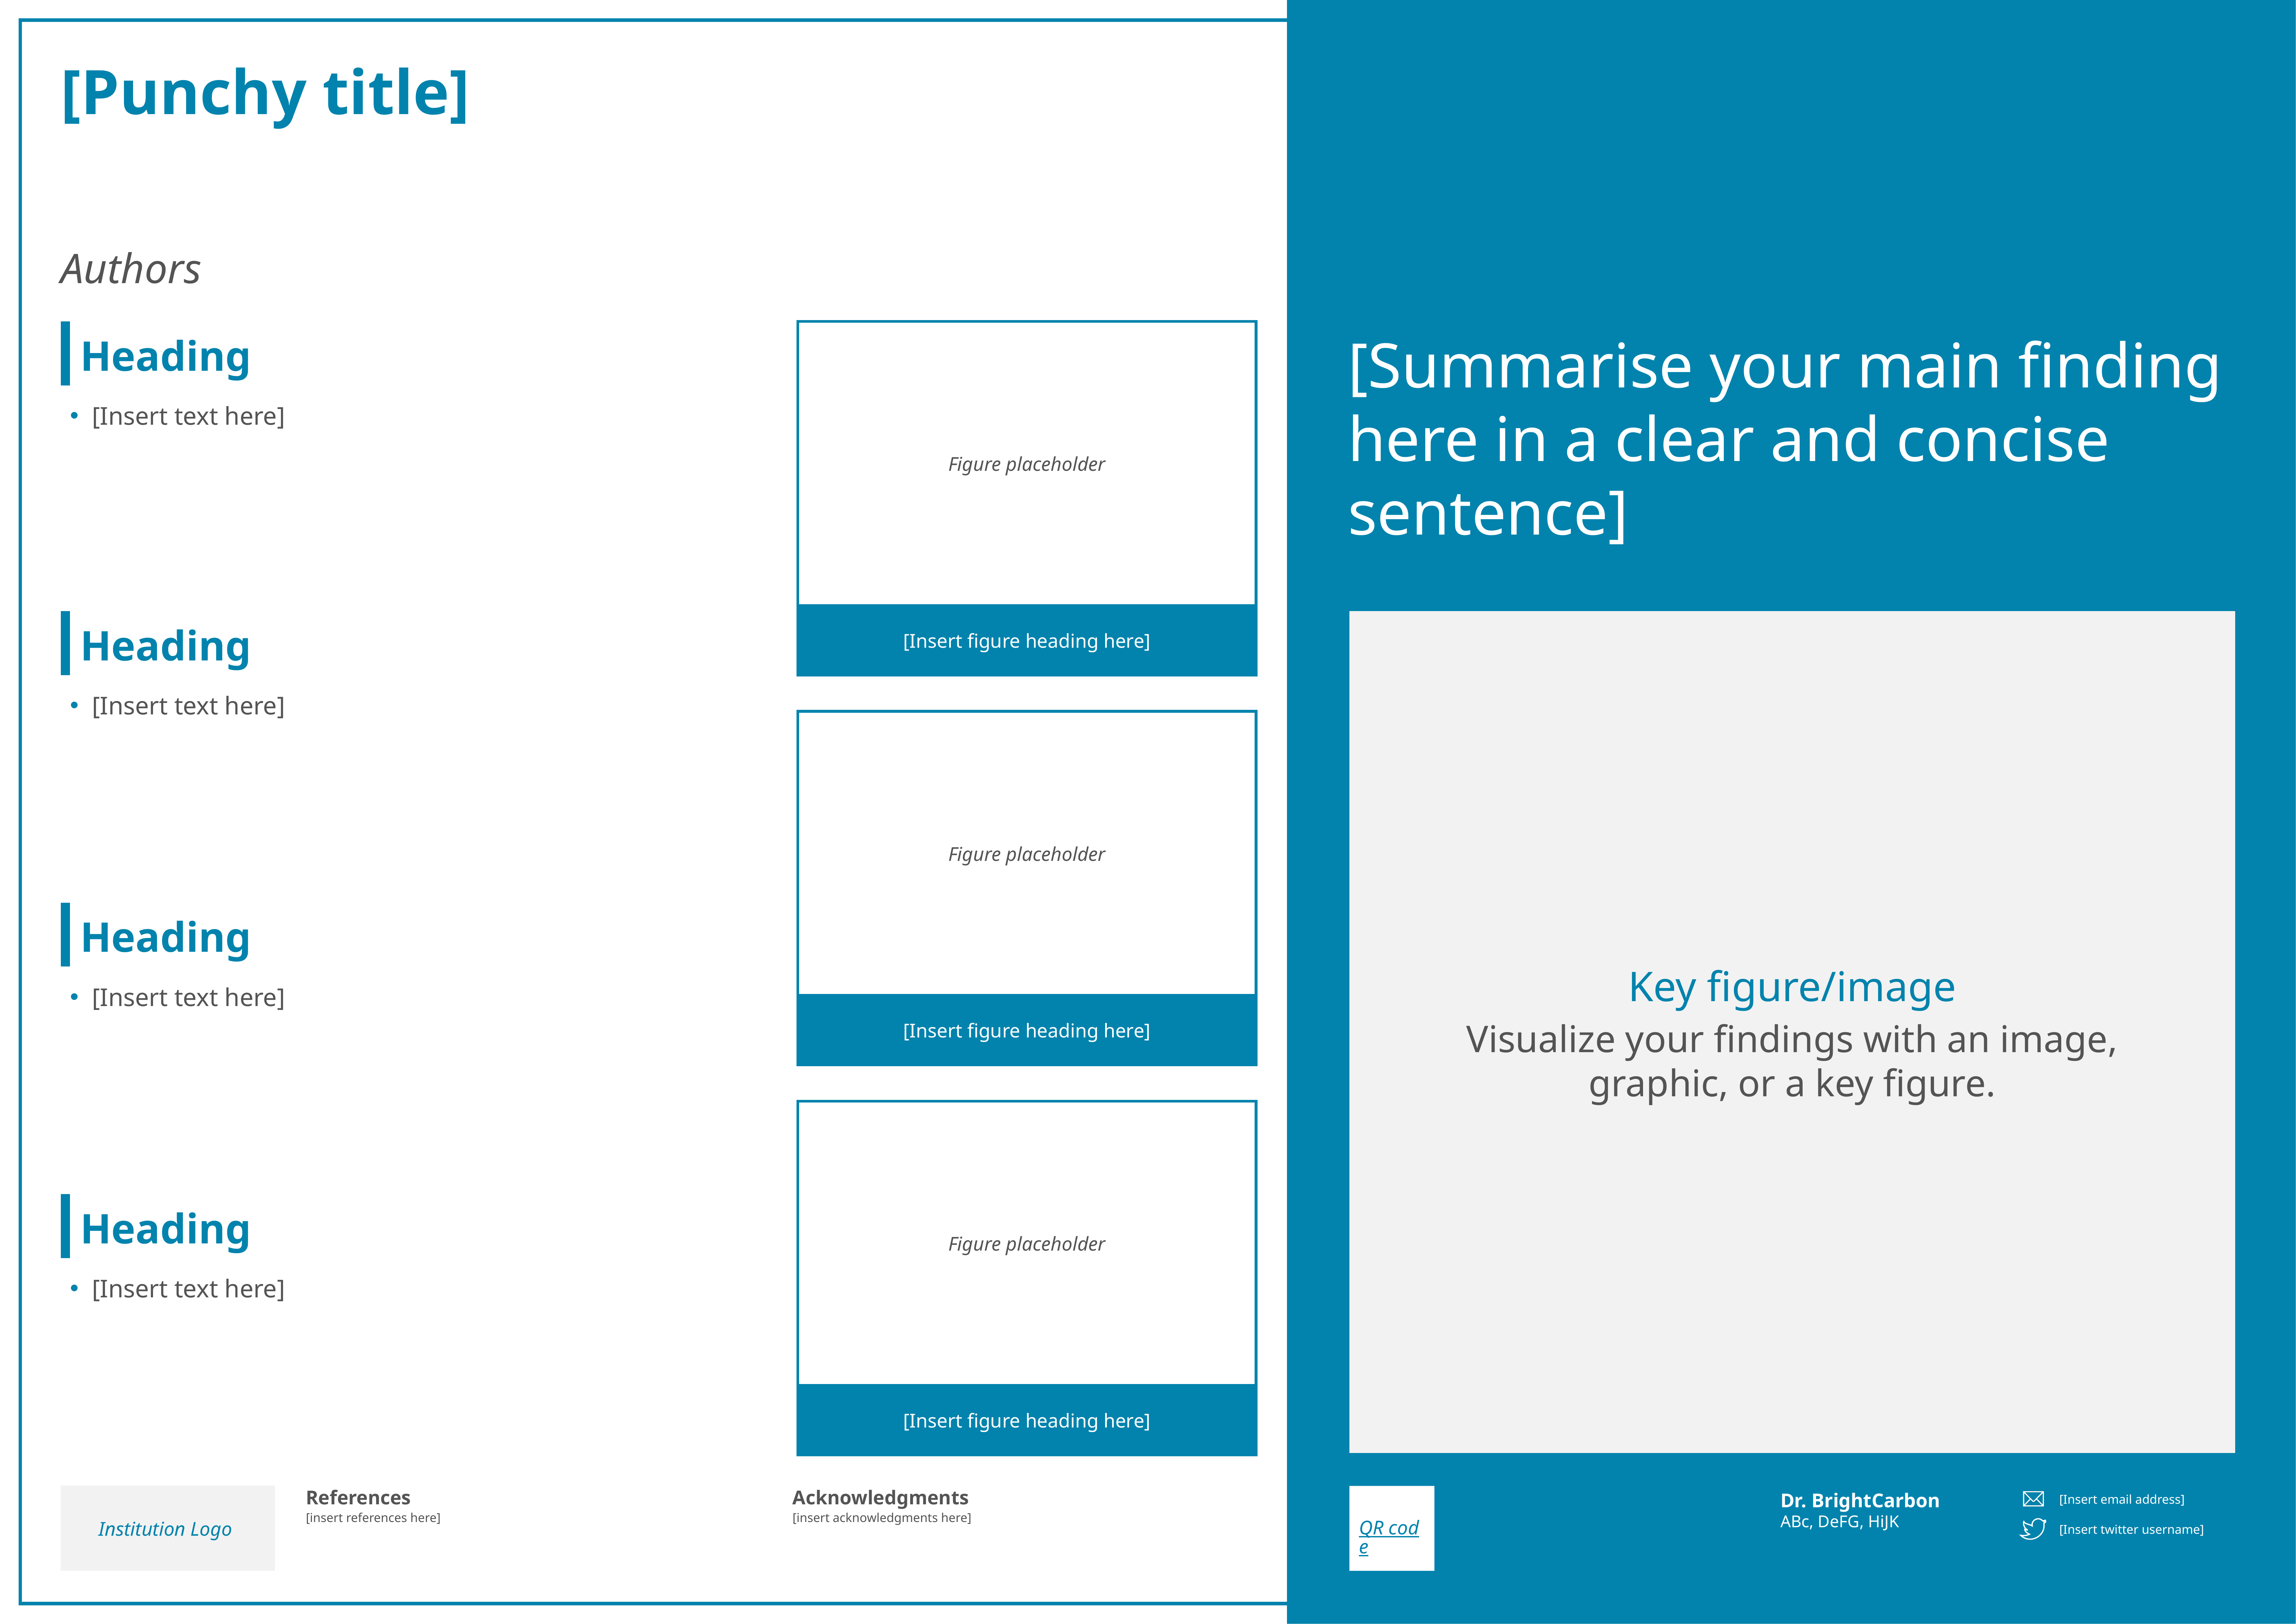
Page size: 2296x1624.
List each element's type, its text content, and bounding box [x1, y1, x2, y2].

text_box [Insert text here] [60, 391, 766, 580]
text_box [Insert text here] [60, 680, 766, 872]
text_box Dr. BrightCarbon ABc, DeFG, HiJK [1775, 1486, 1990, 1571]
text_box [60, 321, 766, 386]
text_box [797, 1101, 1256, 1455]
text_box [60, 1194, 766, 1259]
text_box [2021, 1486, 2235, 1539]
text_box Institution Logo [60, 1485, 275, 1571]
text_box Key figure/image Visualize your findings with an image, graphic, or a key figure. [1349, 611, 2235, 1453]
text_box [797, 321, 1256, 675]
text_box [797, 711, 1256, 1065]
text_box [Punchy title] [60, 53, 1256, 210]
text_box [60, 902, 766, 968]
text_box [Insert text here] [60, 972, 766, 1164]
text_box QR code [1349, 1486, 1434, 1571]
text_box Authors [60, 242, 1256, 293]
text_box [Insert text here] [60, 1263, 766, 1455]
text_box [60, 611, 766, 676]
text_box References [insert references here] Acknowledgments [insert acknowledgments here] [306, 1485, 1256, 1571]
text_box [Summarise your main finding here in a clear and concise sentence] [1287, 0, 2296, 1624]
